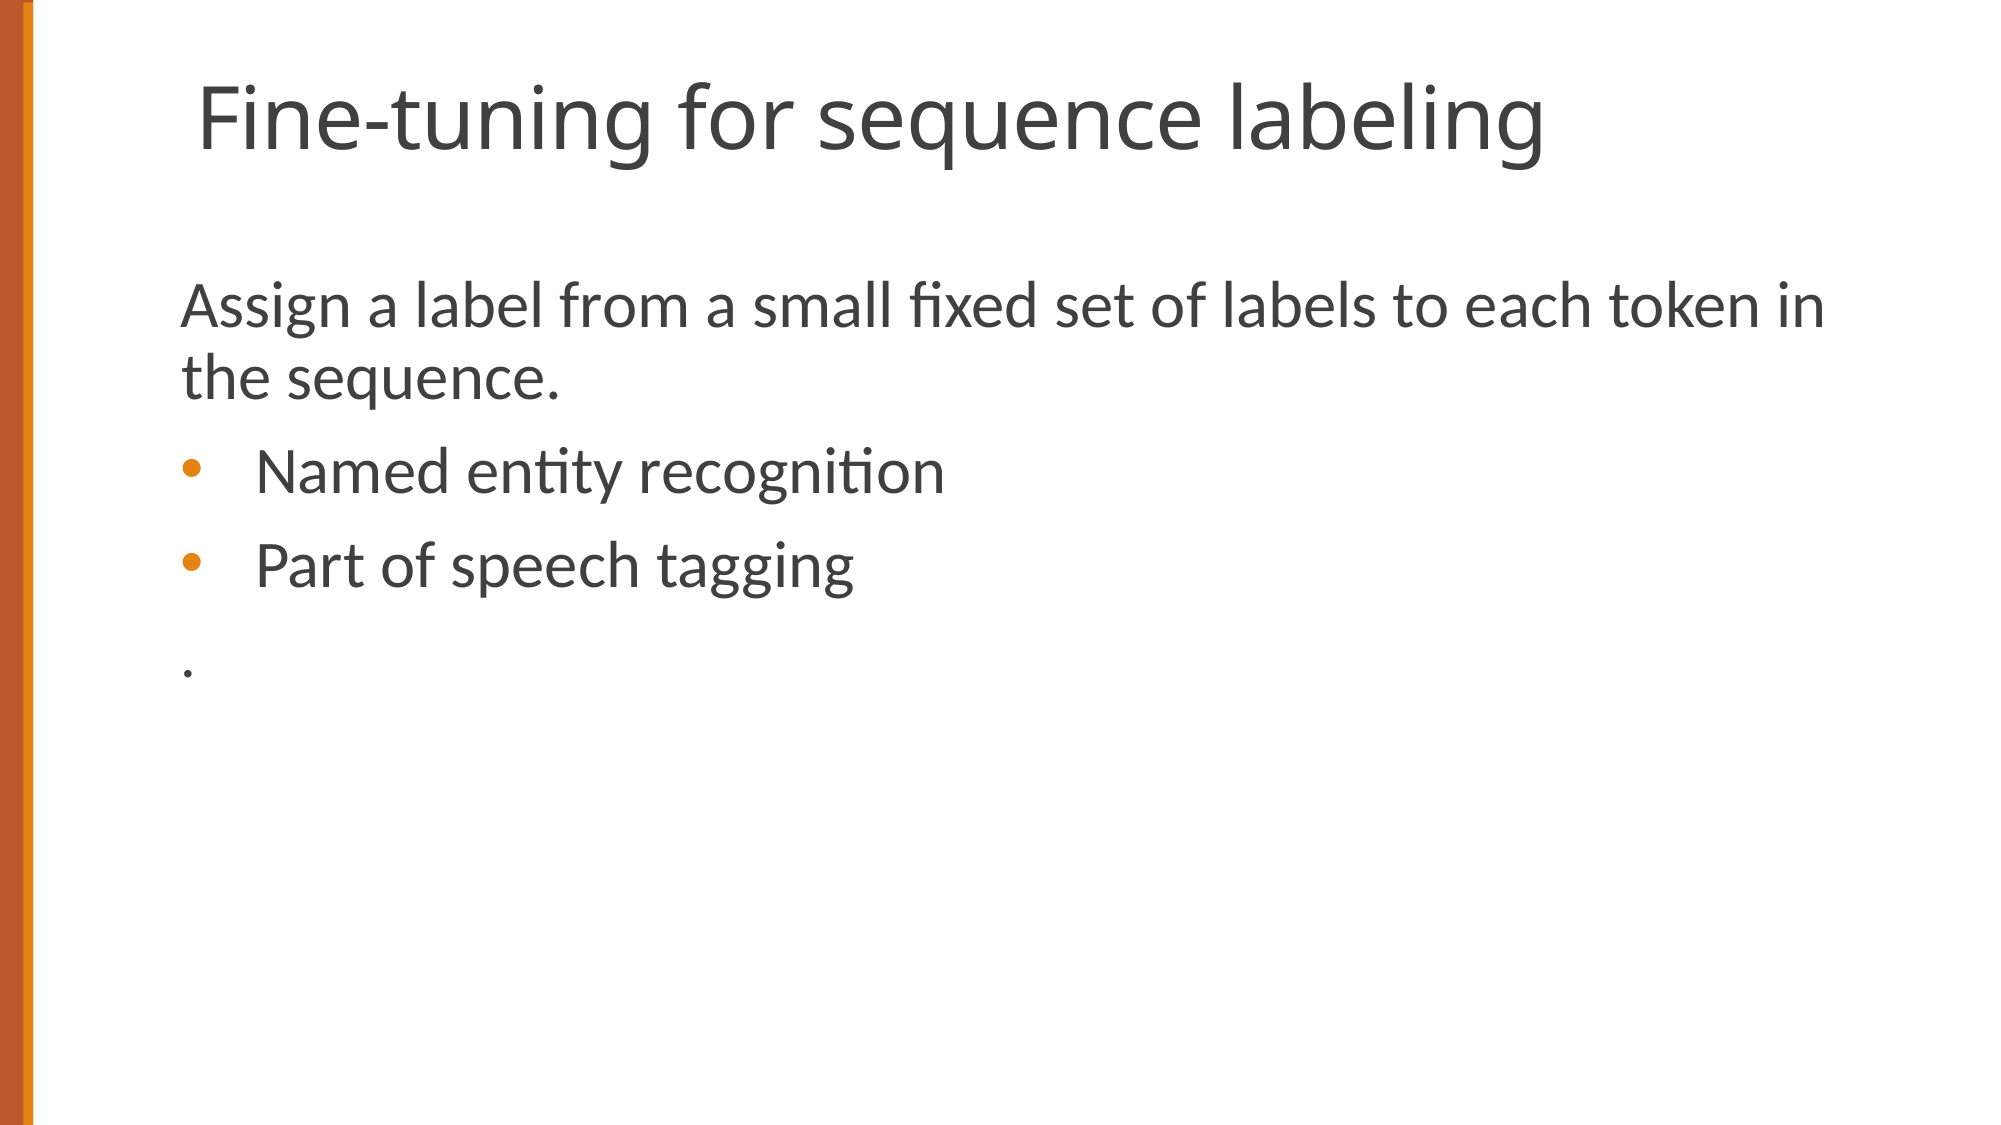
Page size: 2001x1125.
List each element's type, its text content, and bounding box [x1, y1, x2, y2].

title Fine-tuning for sequence labeling [180, 26, 1830, 175]
list Assign a label from a small fixed set of labels to each token in the sequence. Named entity recognition Part of speech tagging . [180, 262, 1830, 1013]
